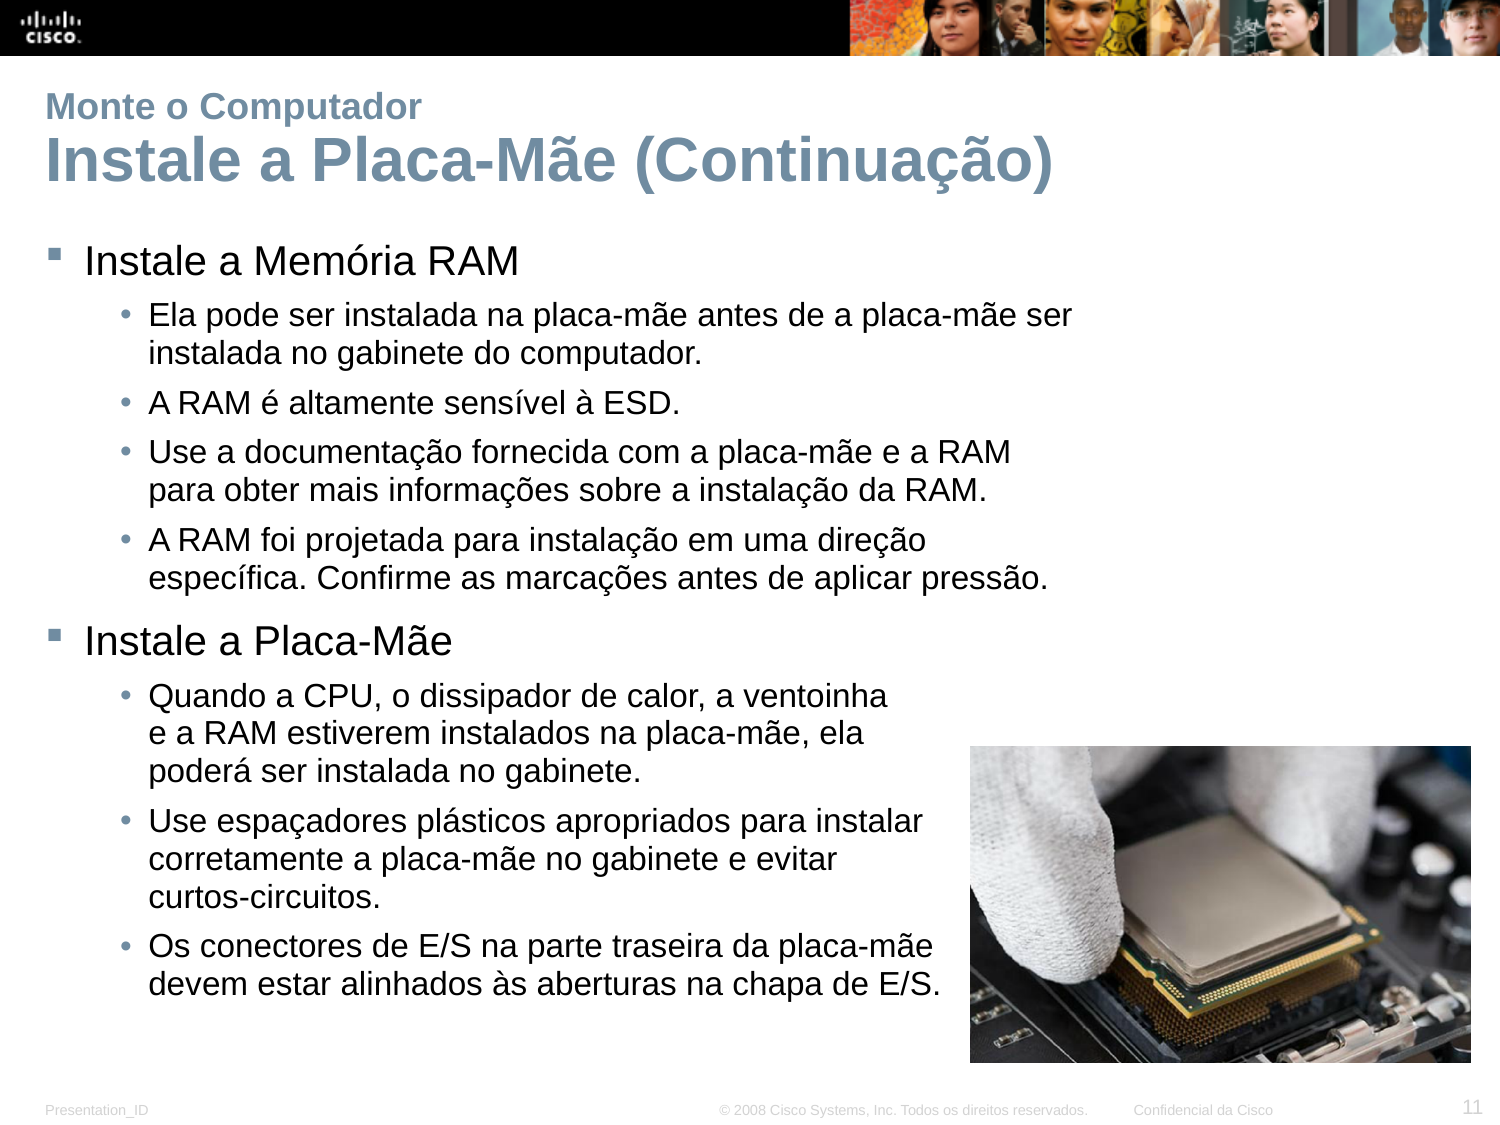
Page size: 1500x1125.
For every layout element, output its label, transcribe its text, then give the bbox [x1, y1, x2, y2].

picture [0, 0, 1500, 56]
list Instale a Memória RAM Ela pode ser instalada na placa-mãe antes de a placa-mãe ser instalada no gabinete do computador. A RAM é altamente sensível à ESD. Use a documentação fornecida com a placa-mãe e a RAM para obter mais informações sobre a instalação da RAM. A RAM foi projetada para instalação em uma direção específica. Confirme as marcações antes de aplicar pressão. Instale a Placa-Mãe Quando a CPU, o dissipador de calor, a ventoinha e a RAM estiverem instalados na placa-mãe, ela poderá ser instalada no gabinete. Use espaçadores plásticos apropriados para instalar corretamente a placa-mãe no gabinete e evitar curtos-circuitos. Os conectores de E/S na parte traseira da placa-mãe devem estar alinhados às aberturas na chapa de E/S. [31, 230, 1098, 1035]
title Monte o Computador Instale a Placa-Mãe (Continuação) [31, 64, 1471, 203]
picture [969, 746, 1471, 1064]
